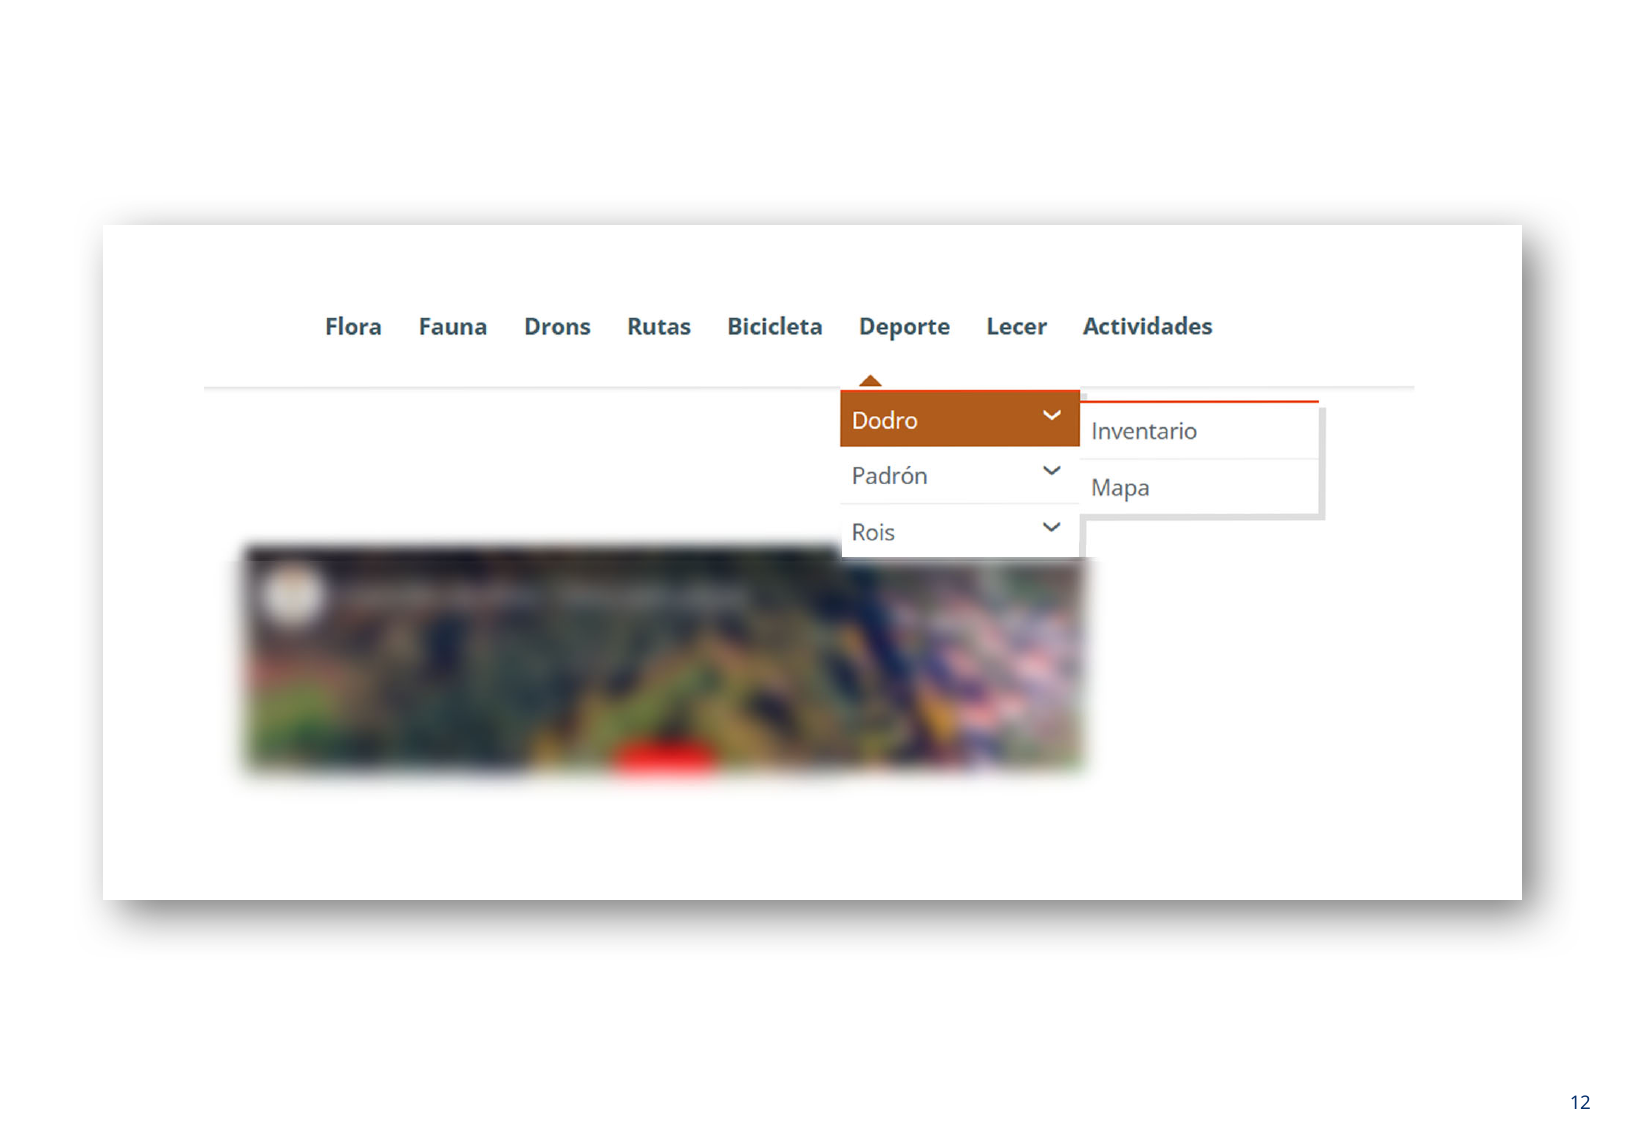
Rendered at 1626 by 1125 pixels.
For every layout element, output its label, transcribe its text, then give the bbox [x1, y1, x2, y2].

slide_number 12 [1550, 1088, 1611, 1120]
picture [103, 225, 1522, 900]
